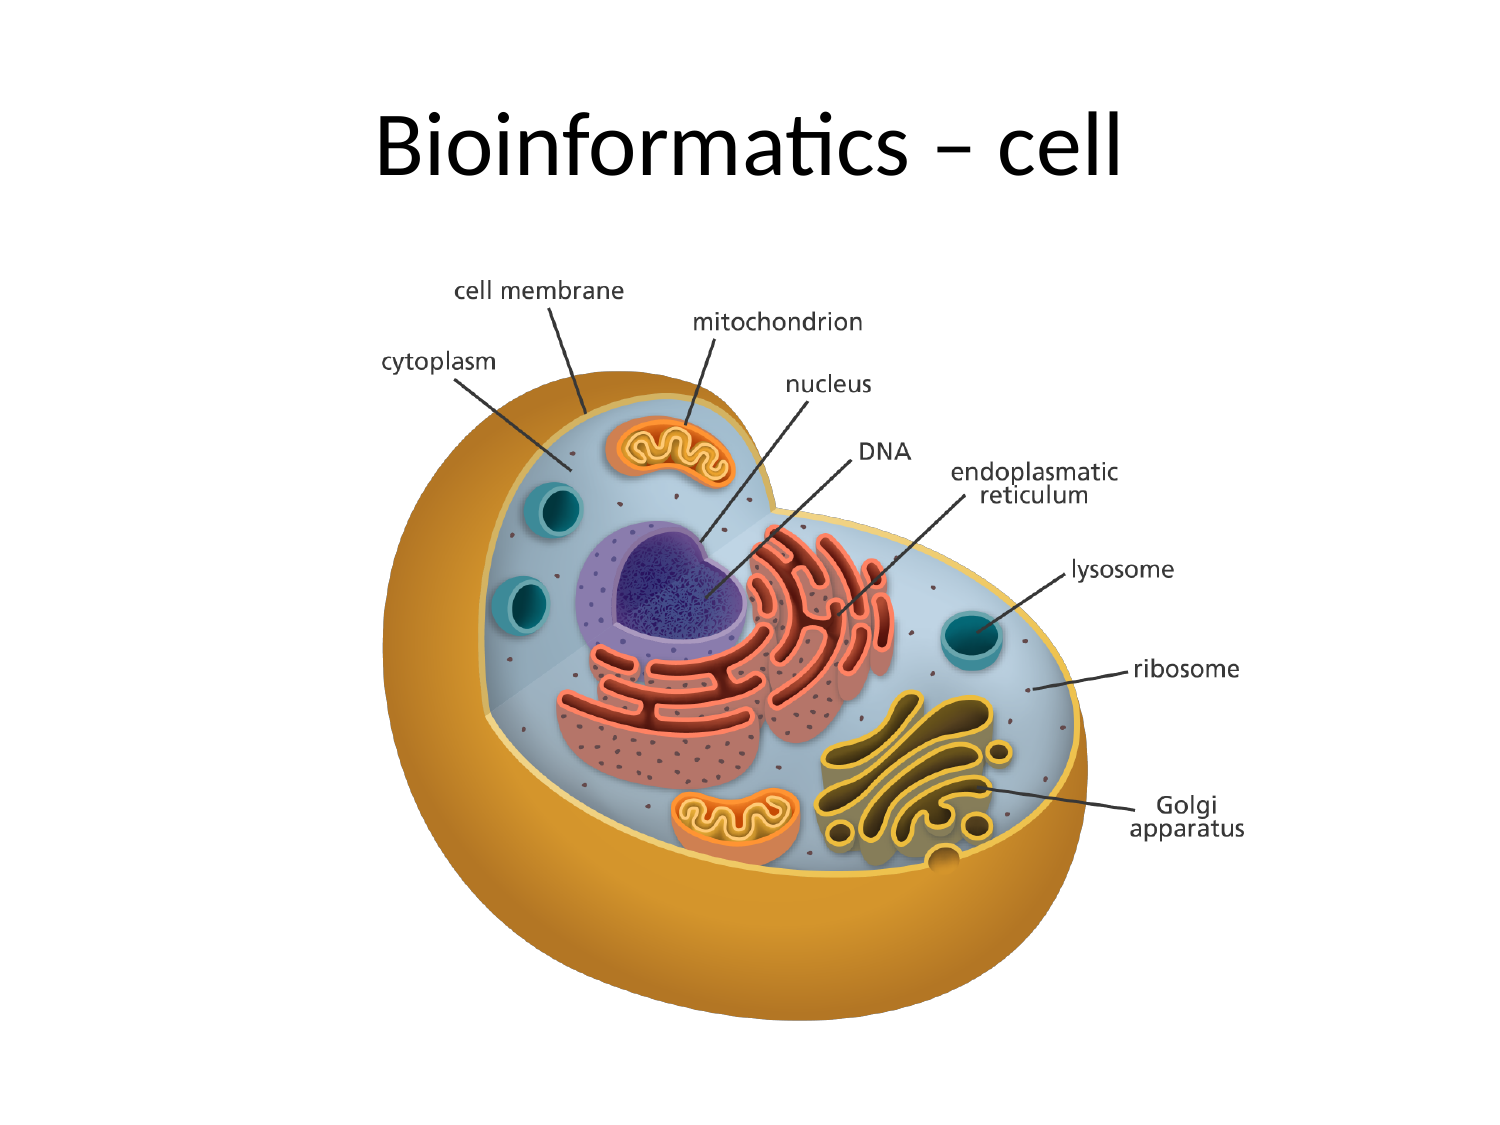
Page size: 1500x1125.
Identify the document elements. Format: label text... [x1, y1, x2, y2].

picture [349, 249, 1276, 1051]
title Bioinformatics – cell [75, 45, 1425, 233]
